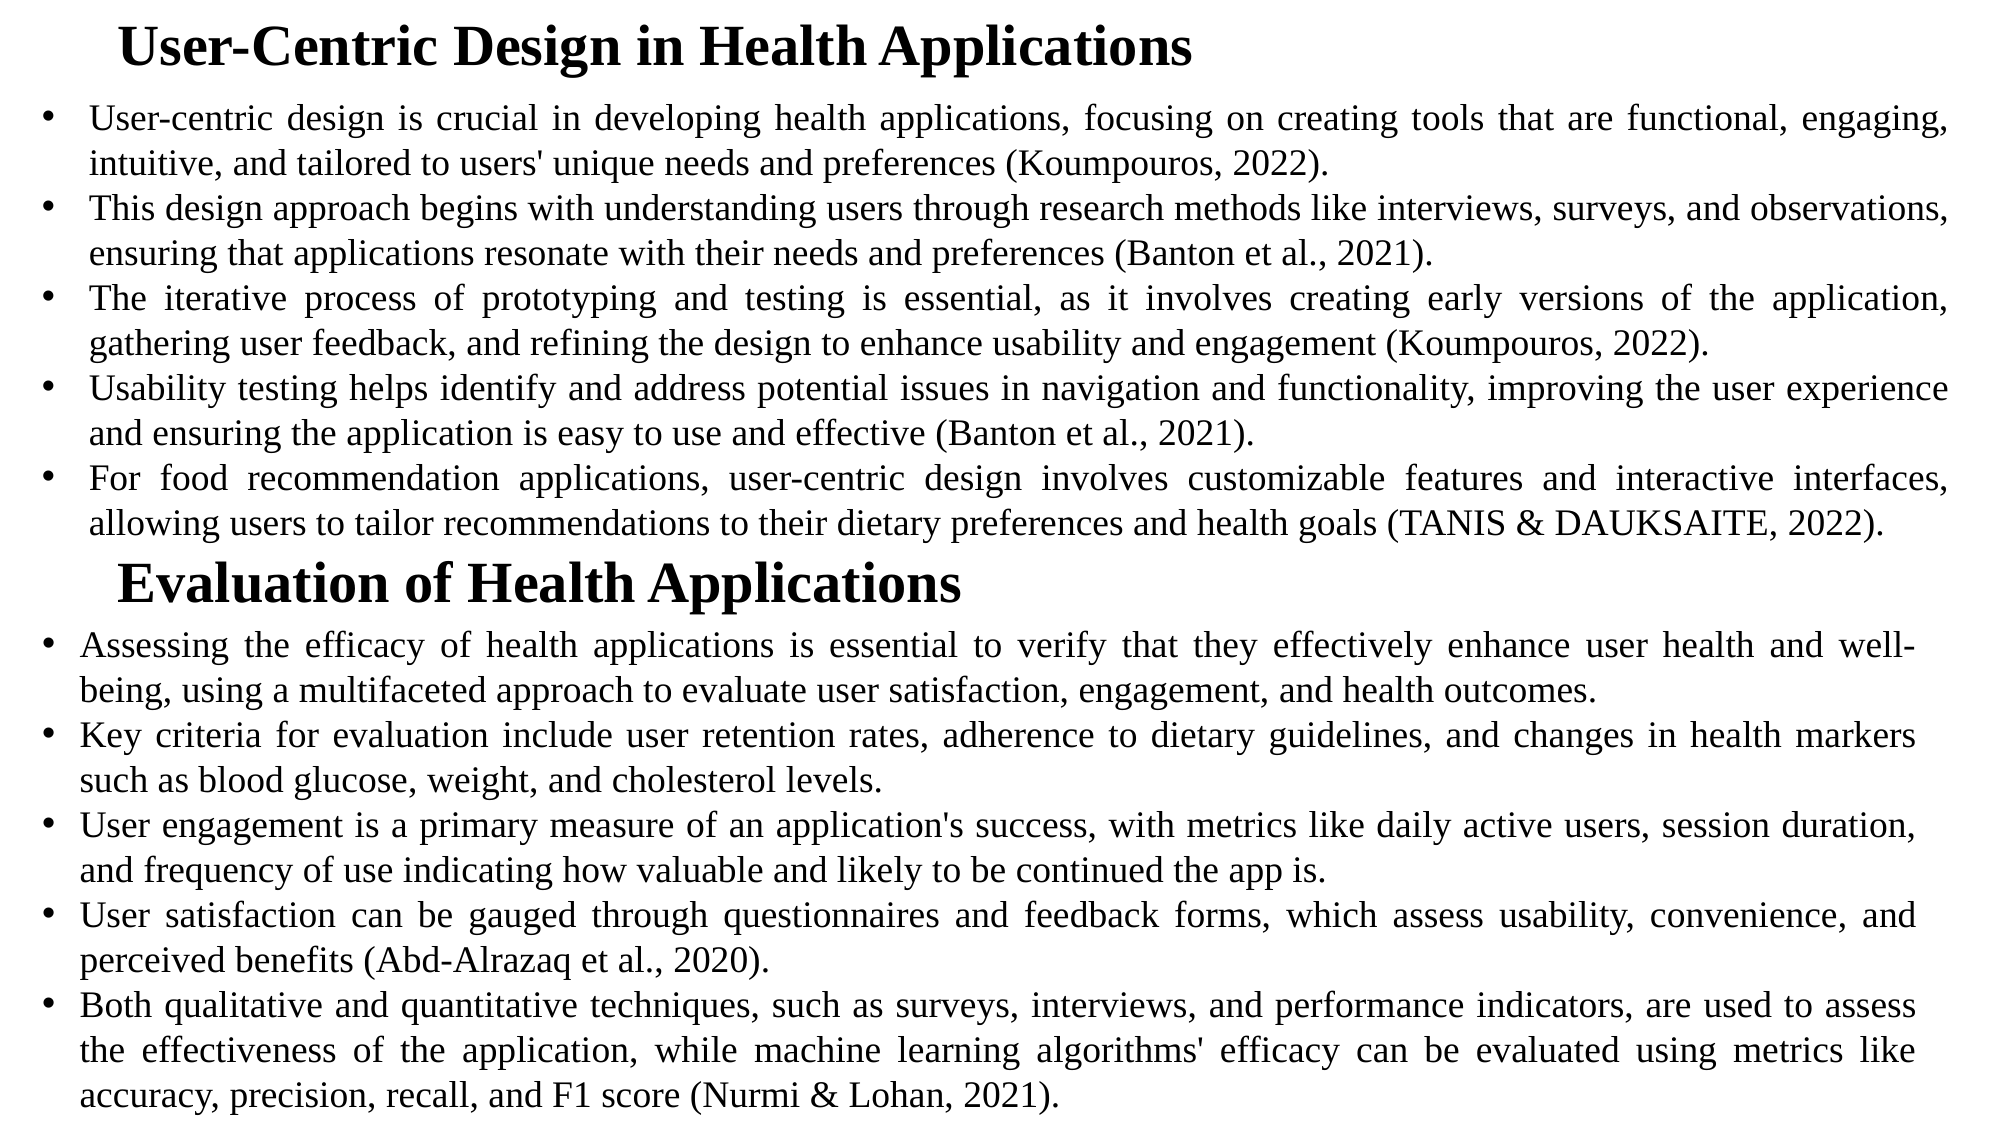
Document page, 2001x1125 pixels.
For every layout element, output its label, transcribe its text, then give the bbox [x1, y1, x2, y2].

text_box User-Centric Design in Health Applications [102, 0, 1492, 85]
text_box User-centric design is crucial in developing health applications, focusing on creating tools that are functional, engaging, intuitive, and tailored to users' unique needs and preferences (Koumpouros, 2022). This design approach begins with understanding users through research methods like interviews, surveys, and observations, ensuring that applications resonate with their needs and preferences (Banton et al., 2021). The iterative process of prototyping and testing is essential, as it involves creating early versions of the application, gathering user feedback, and refining the design to enhance usability and engagement (Koumpouros, 2022). Usability testing helps identify and address potential issues in navigation and functionality, improving the user experience and ensuring the application is easy to use and effective (Banton et al., 2021). For food recommendation applications, user-centric design involves customizable features and interactive interfaces, allowing users to tailor recommendations to their dietary preferences and health goals (TANIS & DAUKSAITE, 2022). [27, 85, 1967, 551]
list Assessing the efficacy of health applications is essential to verify that they effectively enhance user health and well-being, using a multifaceted approach to evaluate user satisfaction, engagement, and health outcomes. Key criteria for evaluation include user retention rates, adherence to dietary guidelines, and changes in health markers such as blood glucose, weight, and cholesterol levels. User engagement is a primary measure of an application's success, with metrics like daily active users, session duration, and frequency of use indicating how valuable and likely to be continued the app is. User satisfaction can be gauged through questionnaires and feedback forms, which assess usability, convenience, and perceived benefits (Abd-Alrazaq et al., 2020). Both qualitative and quantitative techniques, such as surveys, interviews, and performance indicators, are used to assess the effectiveness of the application, while machine learning algorithms' efficacy can be evaluated using metrics like accuracy, precision, recall, and F1 score (Nurmi & Lohan, 2021). [27, 541, 1935, 1125]
